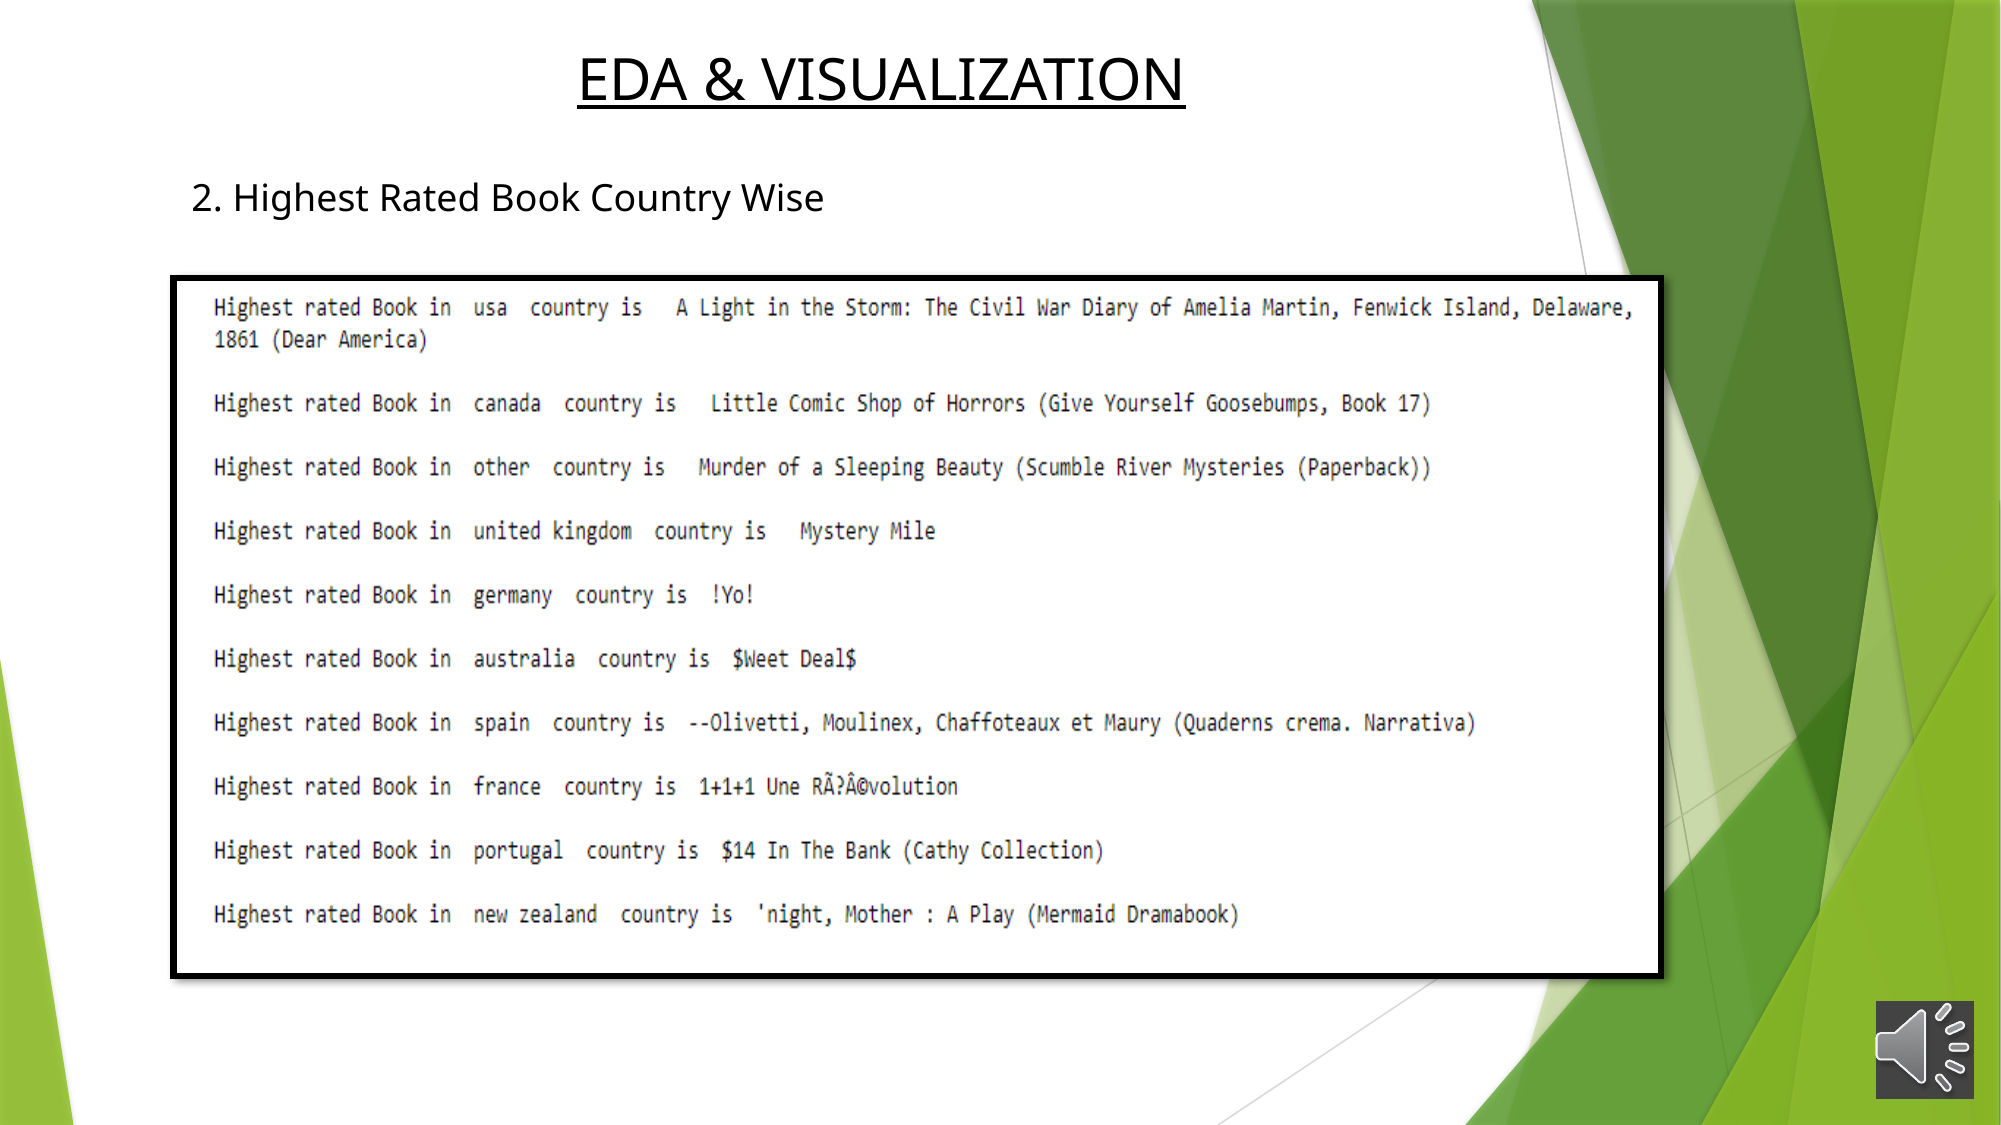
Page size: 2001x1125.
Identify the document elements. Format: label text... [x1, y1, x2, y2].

picture [176, 280, 1659, 974]
text_box 2. Highest Rated Book Country Wise [176, 166, 1357, 227]
picture [1874, 999, 1976, 1101]
title EDA & VISUALIZATION [176, 6, 1587, 113]
